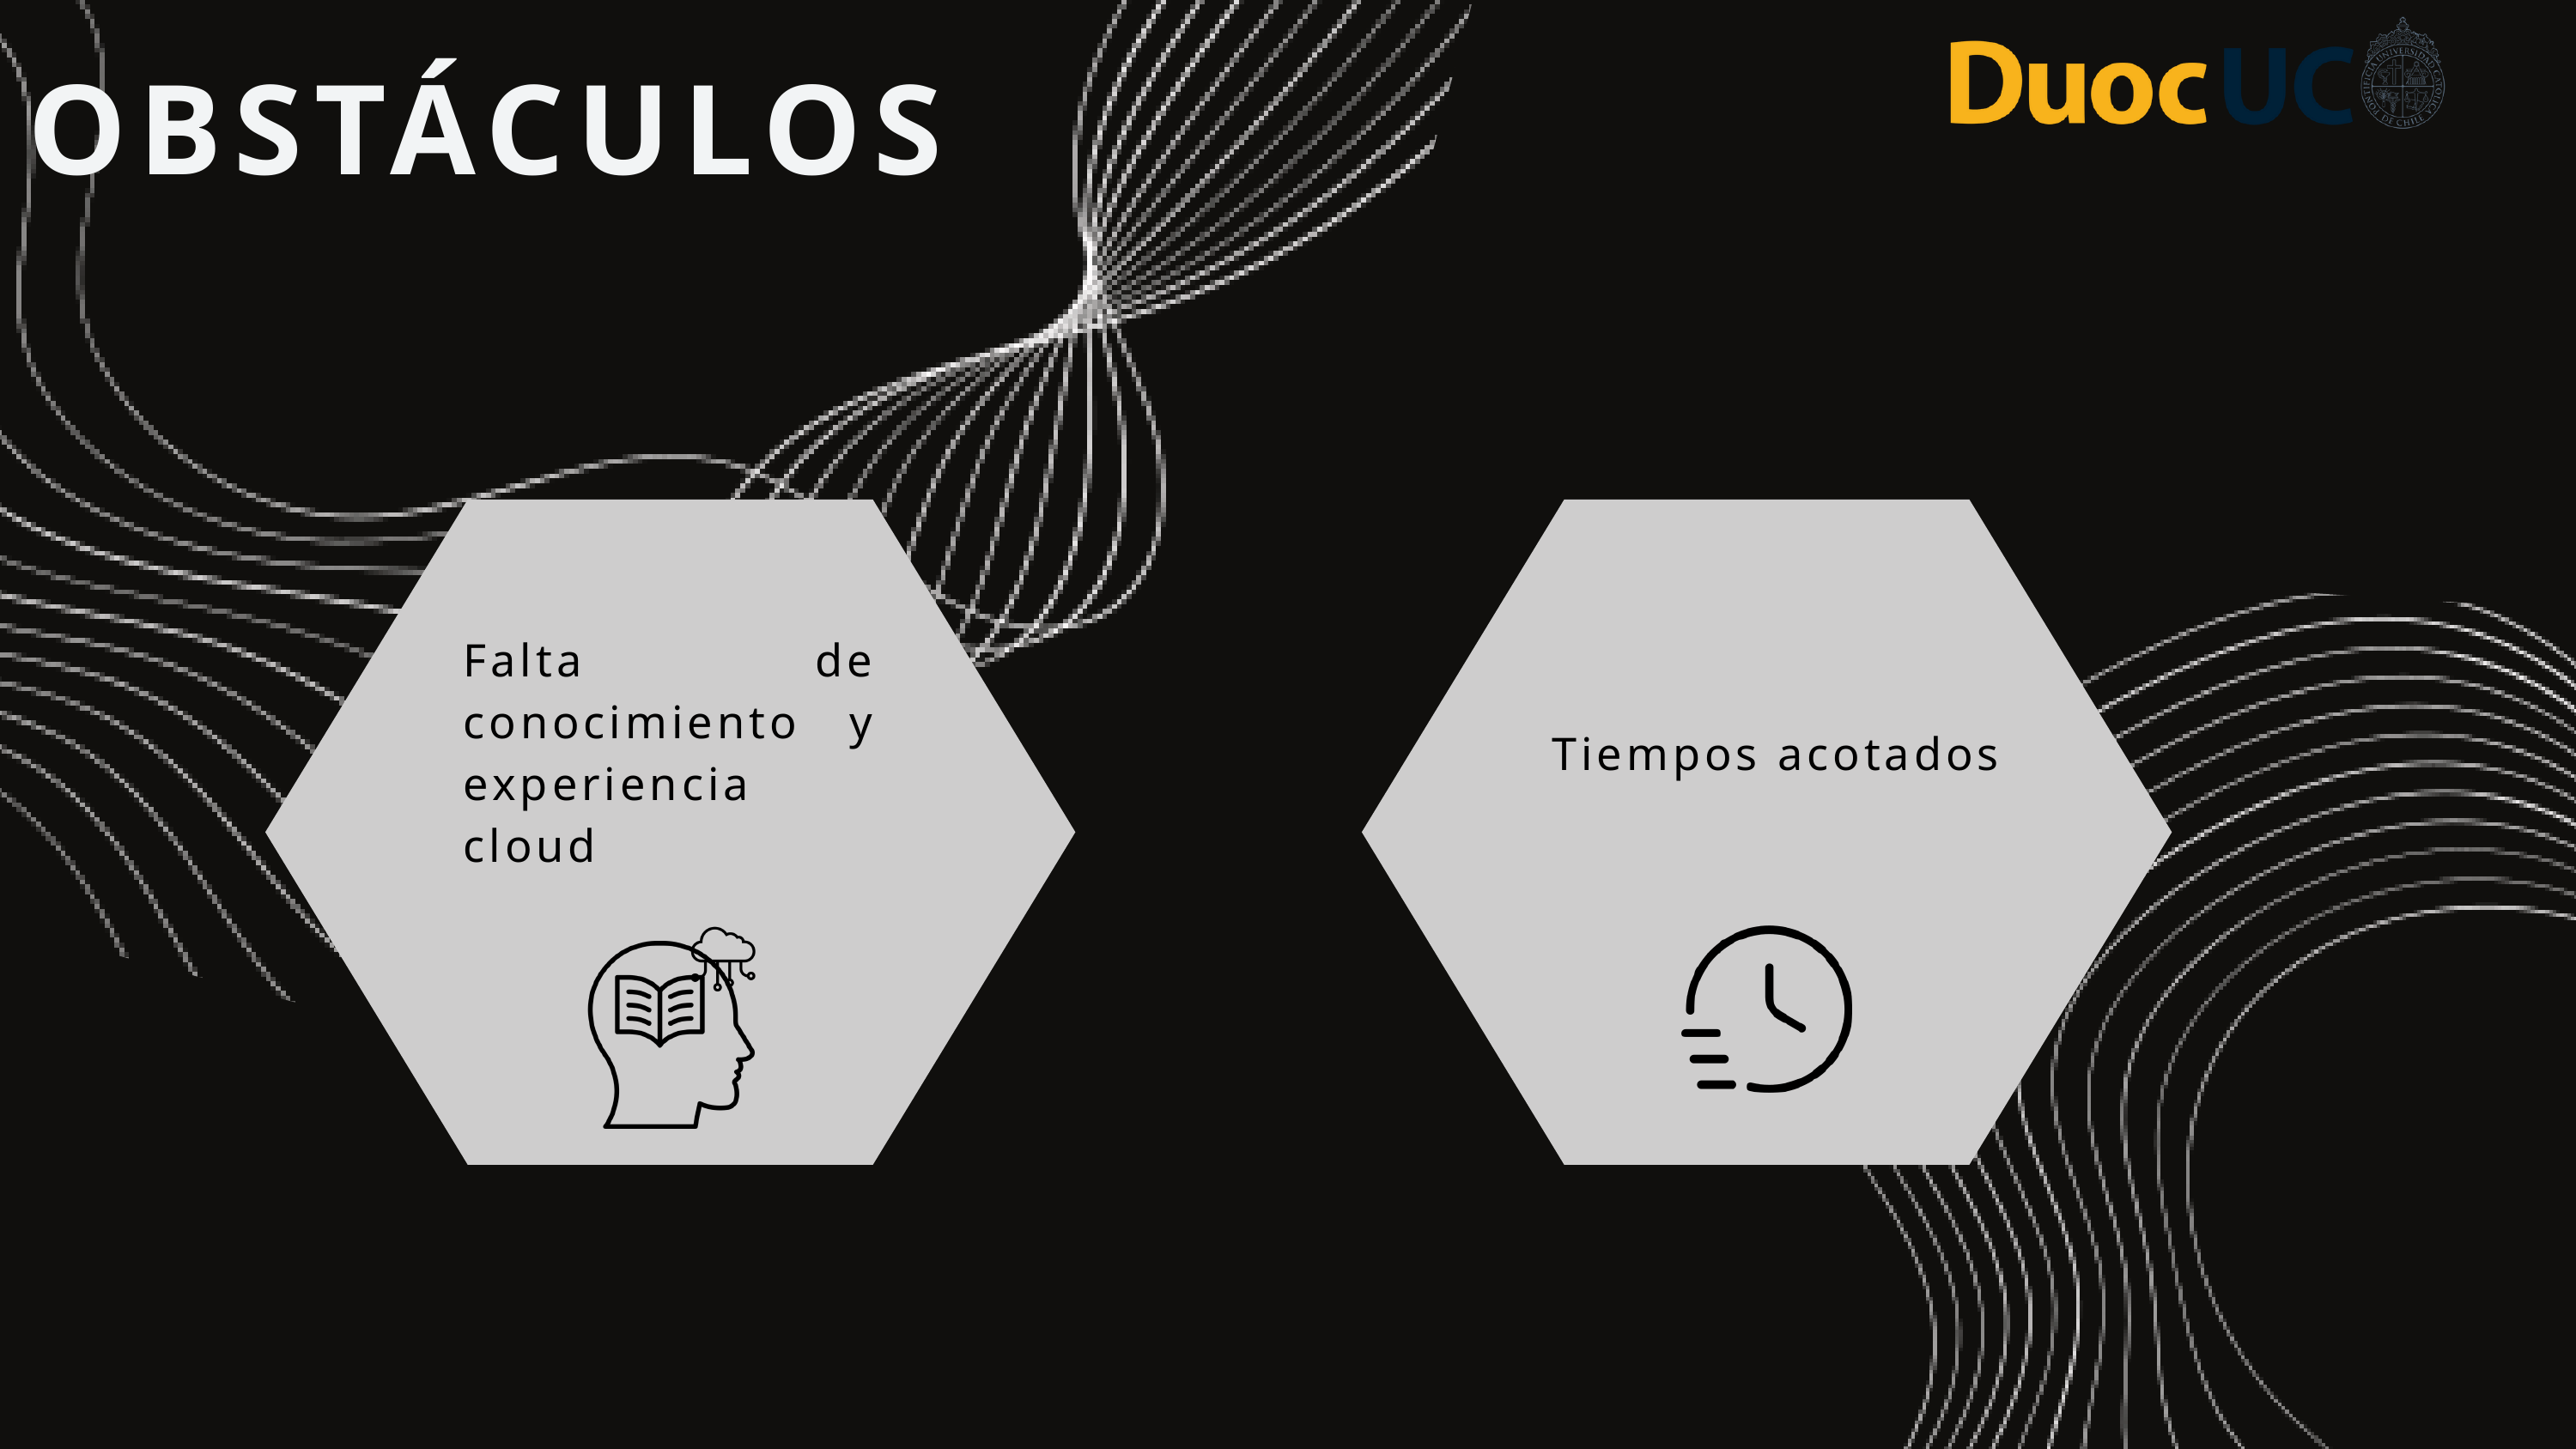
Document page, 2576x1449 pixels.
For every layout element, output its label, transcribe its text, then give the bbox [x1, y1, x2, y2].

text_box OBSTÁCULOS [0, 27, 1236, 200]
text_box [1943, 9, 2451, 136]
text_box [264, 499, 1076, 1166]
text_box [1798, 584, 2576, 1449]
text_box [1361, 499, 2172, 1166]
text_box [0, 0, 1473, 1228]
